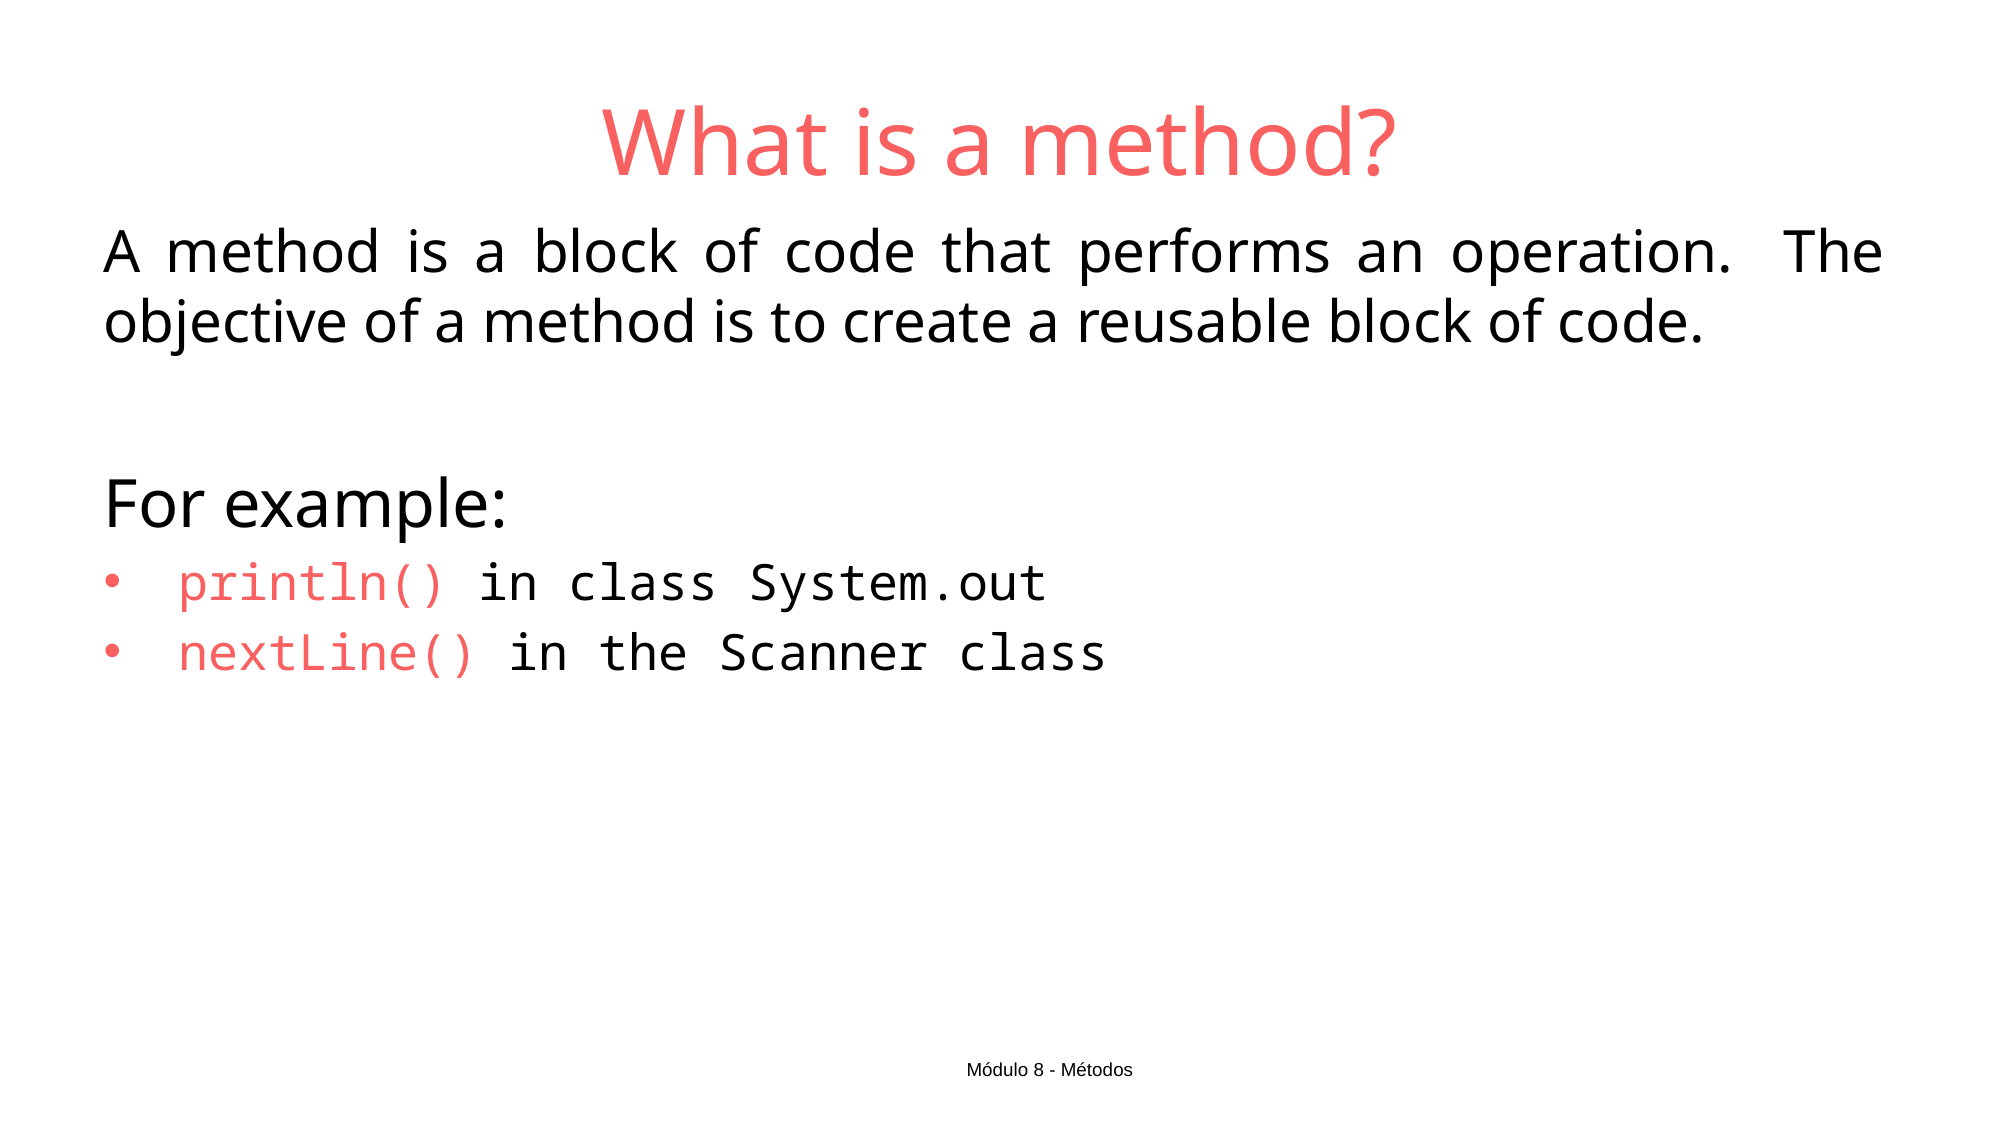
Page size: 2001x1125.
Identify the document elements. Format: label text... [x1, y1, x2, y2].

title What is a method? [99, 45, 1900, 206]
list A method is a block of code that performs an operation. The objective of a method is to create a reusable block of code. For example: println() in class System.out nextLine() in the Scanner class [88, 206, 1900, 1032]
